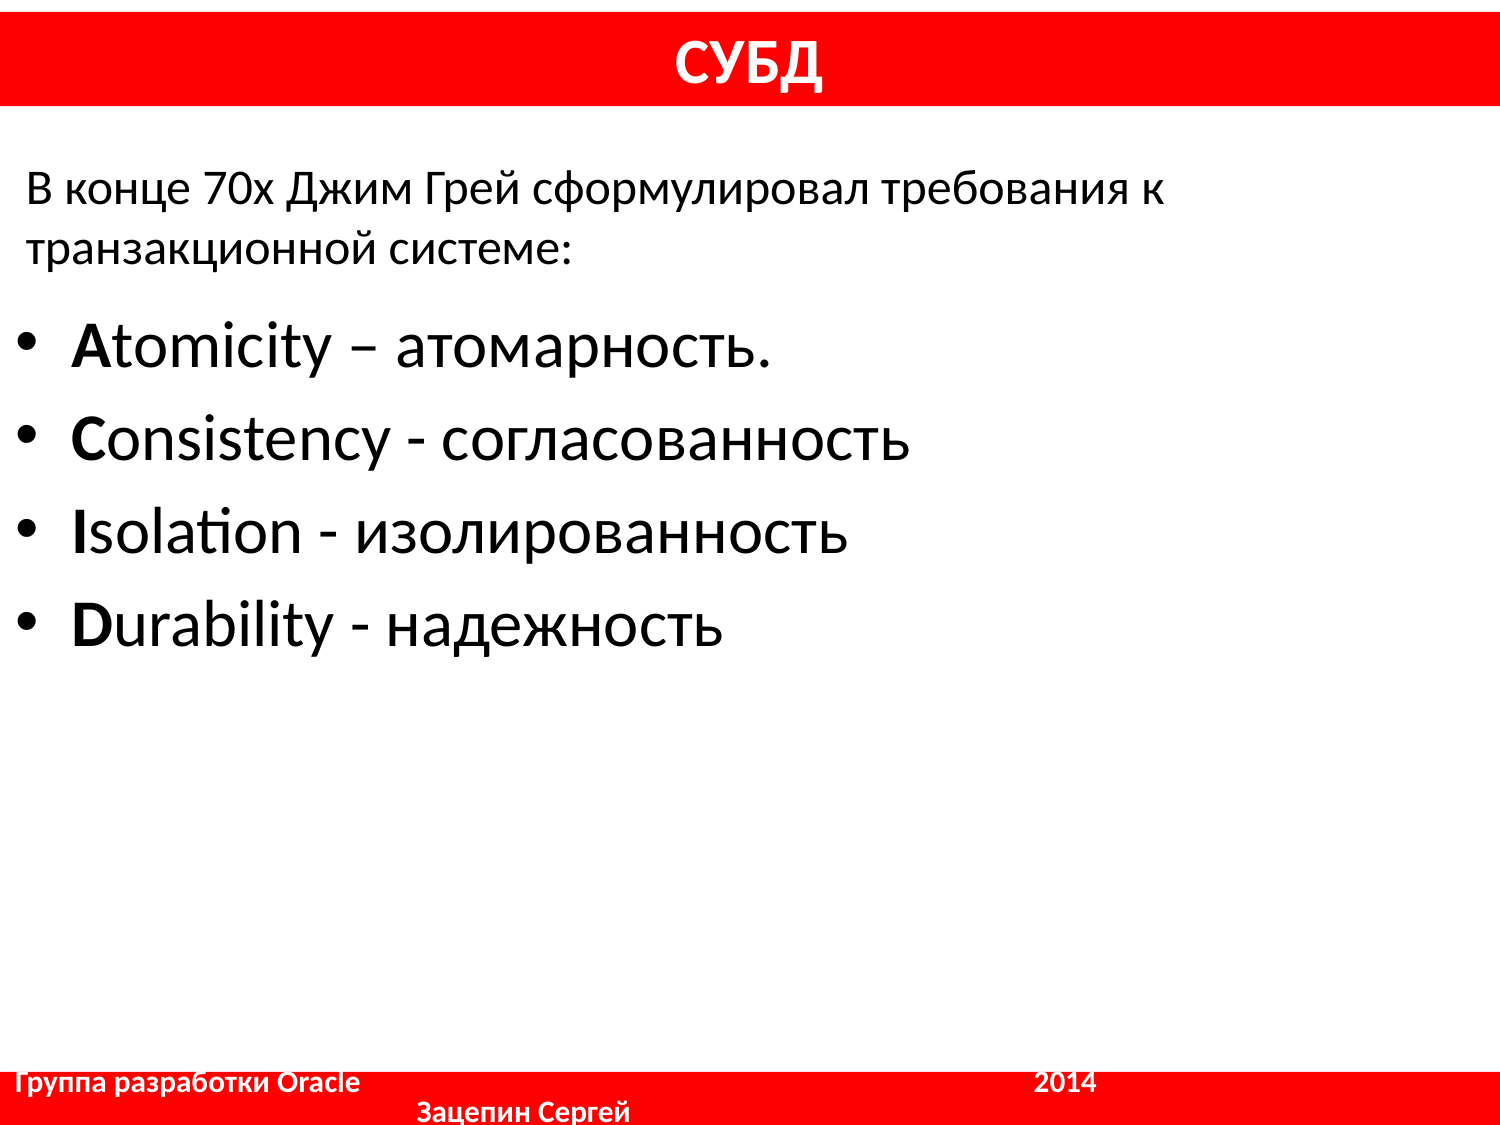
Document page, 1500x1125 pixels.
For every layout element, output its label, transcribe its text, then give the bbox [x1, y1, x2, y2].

text_box СУБД [0, 11, 1500, 107]
text_box Atomicity – атомарность. Consistency - согласованность Isolation - изолированность Durability - надежность [0, 107, 1500, 1052]
text_box В конце 70х Джим Грей сформулировал требования к транзакционной системе: [10, 147, 1203, 284]
text_box Группа разработки Oracle 2014 Зацепин Сергей [0, 1071, 1500, 1125]
